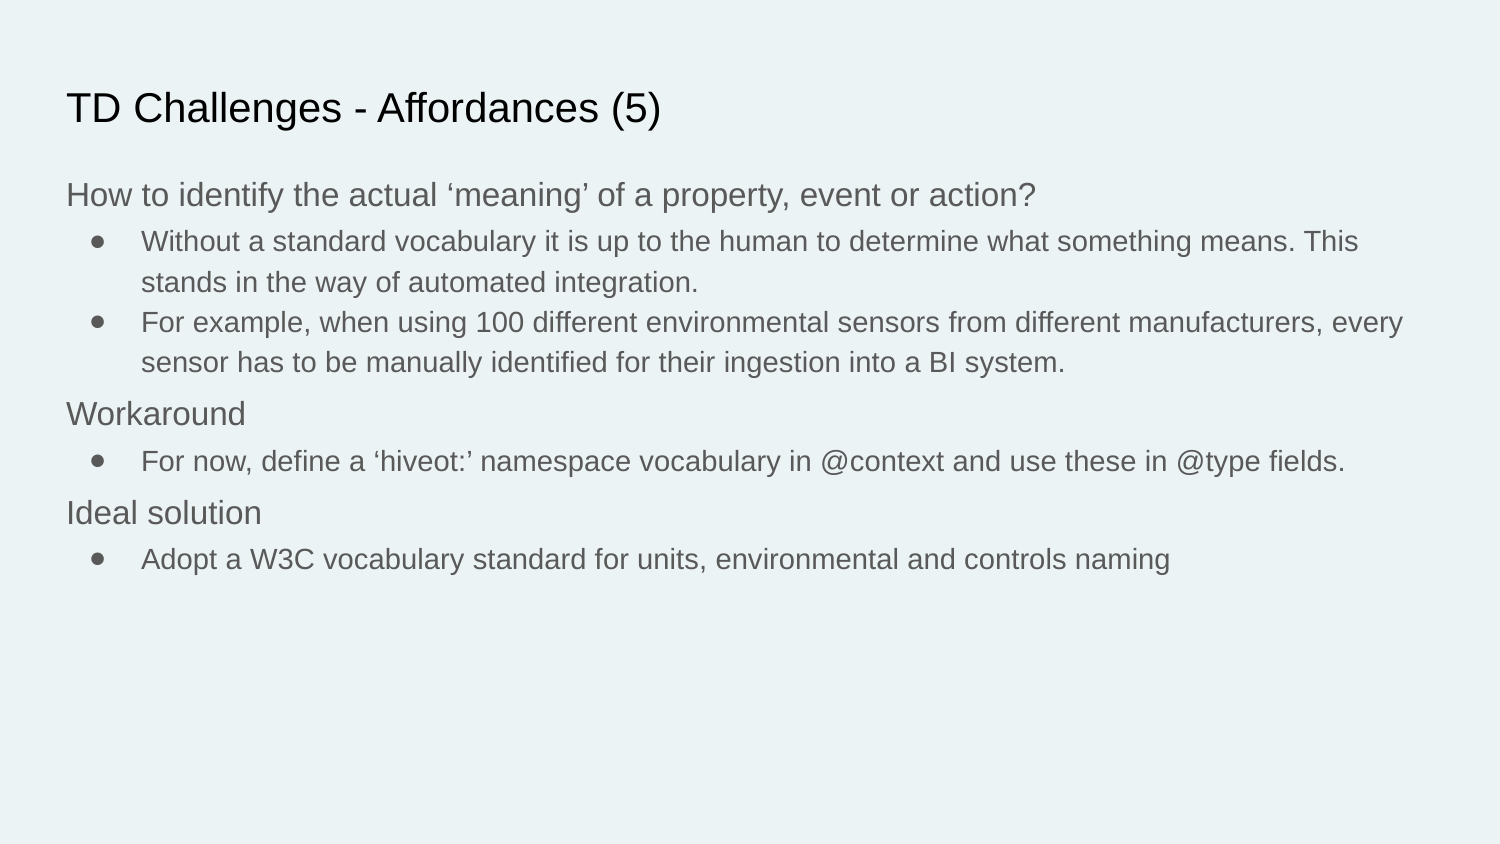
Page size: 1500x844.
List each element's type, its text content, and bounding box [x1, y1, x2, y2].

list How to identify the actual ‘meaning’ of a property, event or action? Without a standard vocabulary it is up to the human to determine what something means. This stands in the way of automated integration. For example, when using 100 different environmental sensors from different manufacturers, every sensor has to be manually identified for their ingestion into a BI system. Workaround For now, define a ‘hiveot:’ namespace vocabulary in @context and use these in @type fields. Ideal solution Adopt a W3C vocabulary standard for units, environmental and controls naming [51, 152, 1449, 798]
title TD Challenges - Affordances (5) [51, 65, 1449, 152]
